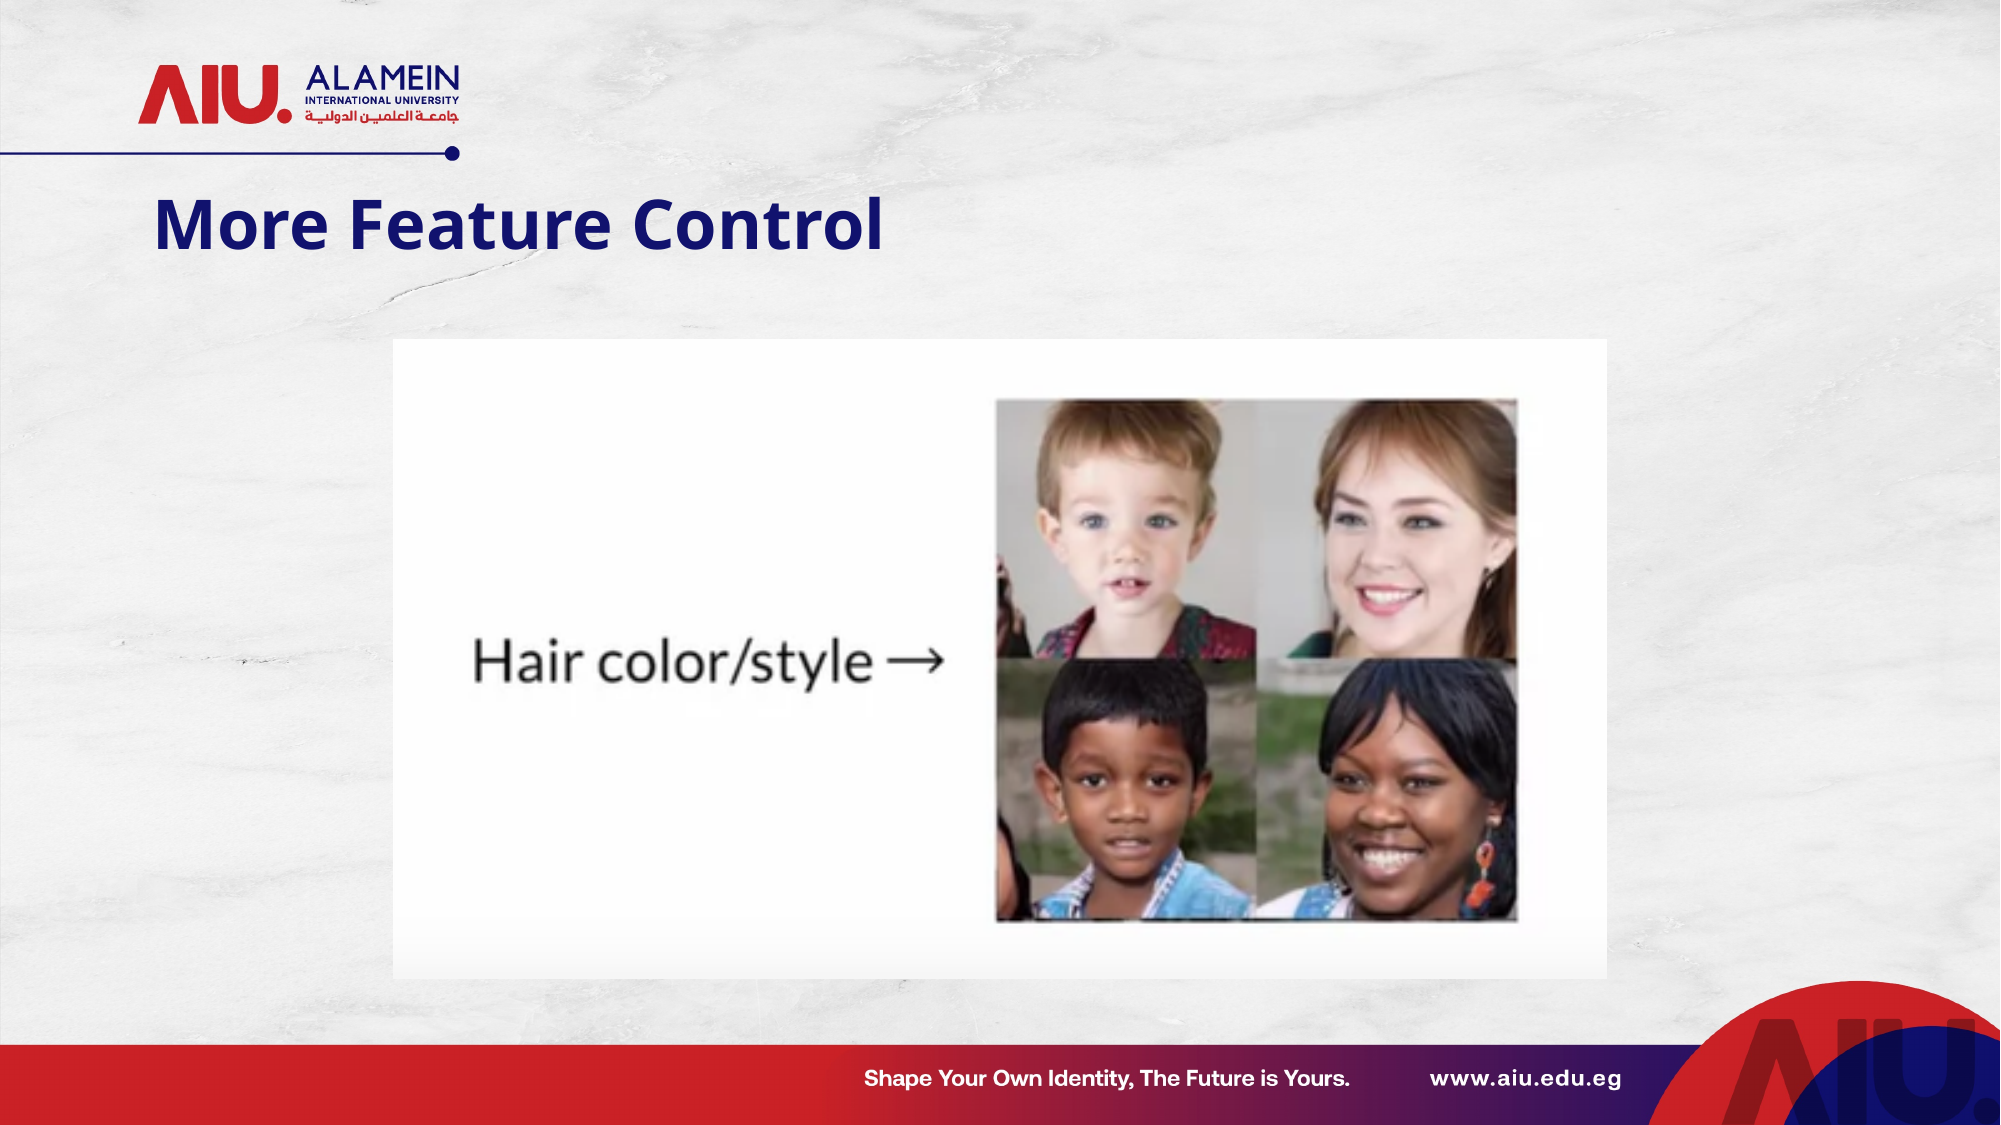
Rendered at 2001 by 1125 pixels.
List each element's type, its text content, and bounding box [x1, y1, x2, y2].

picture [0, 0, 2000, 1125]
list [392, 339, 1607, 979]
title More Feature Control [137, 169, 1863, 285]
